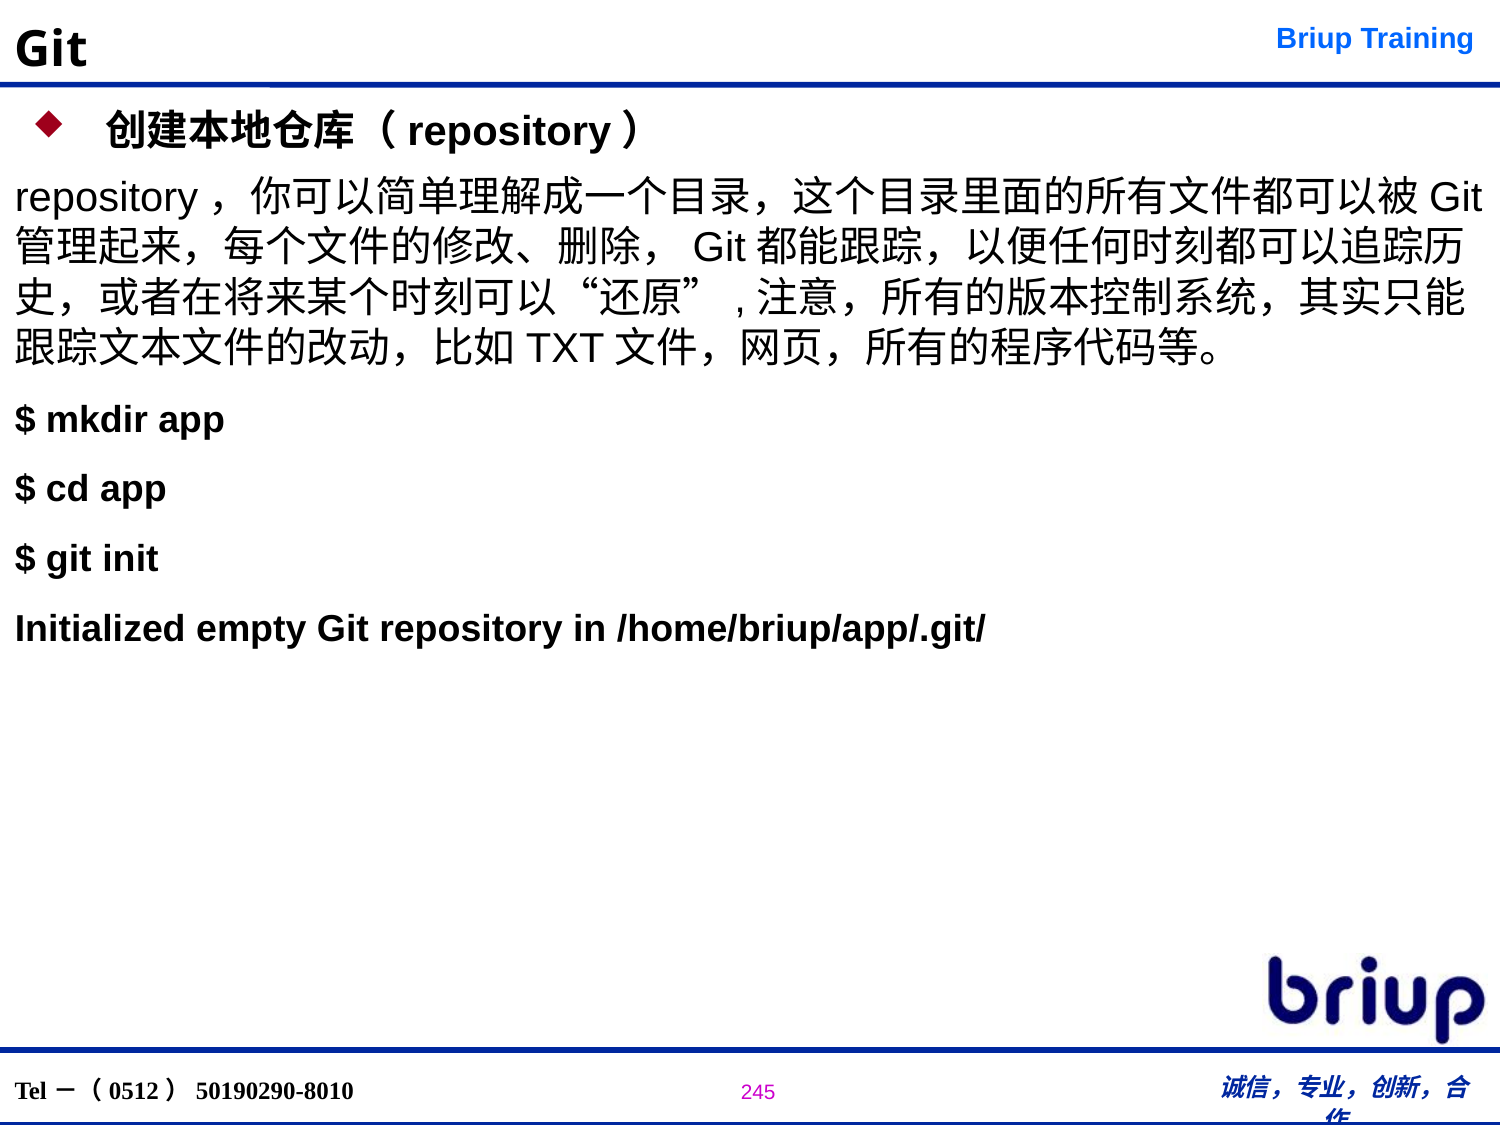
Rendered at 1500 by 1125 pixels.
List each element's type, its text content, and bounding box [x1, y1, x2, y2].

title Git [0, 0, 1251, 85]
list 创建本地仓库（repository） repository，你可以简单理解成一个目录，这个目录里面的所有文件都可以被Git管理起来，每个文件的修改、删除，Git都能跟踪，以便任何时刻都可以追踪历史，或者在将来某个时刻可以“还原”,注意，所有的版本控制系统，其实只能跟踪文本文件的改动，比如TXT文件，网页，所有的程序代码等。 $ mkdir app $ cd app $ git init Initialized empty Git repository in /home/briup/app/.git/ [0, 96, 1500, 1053]
